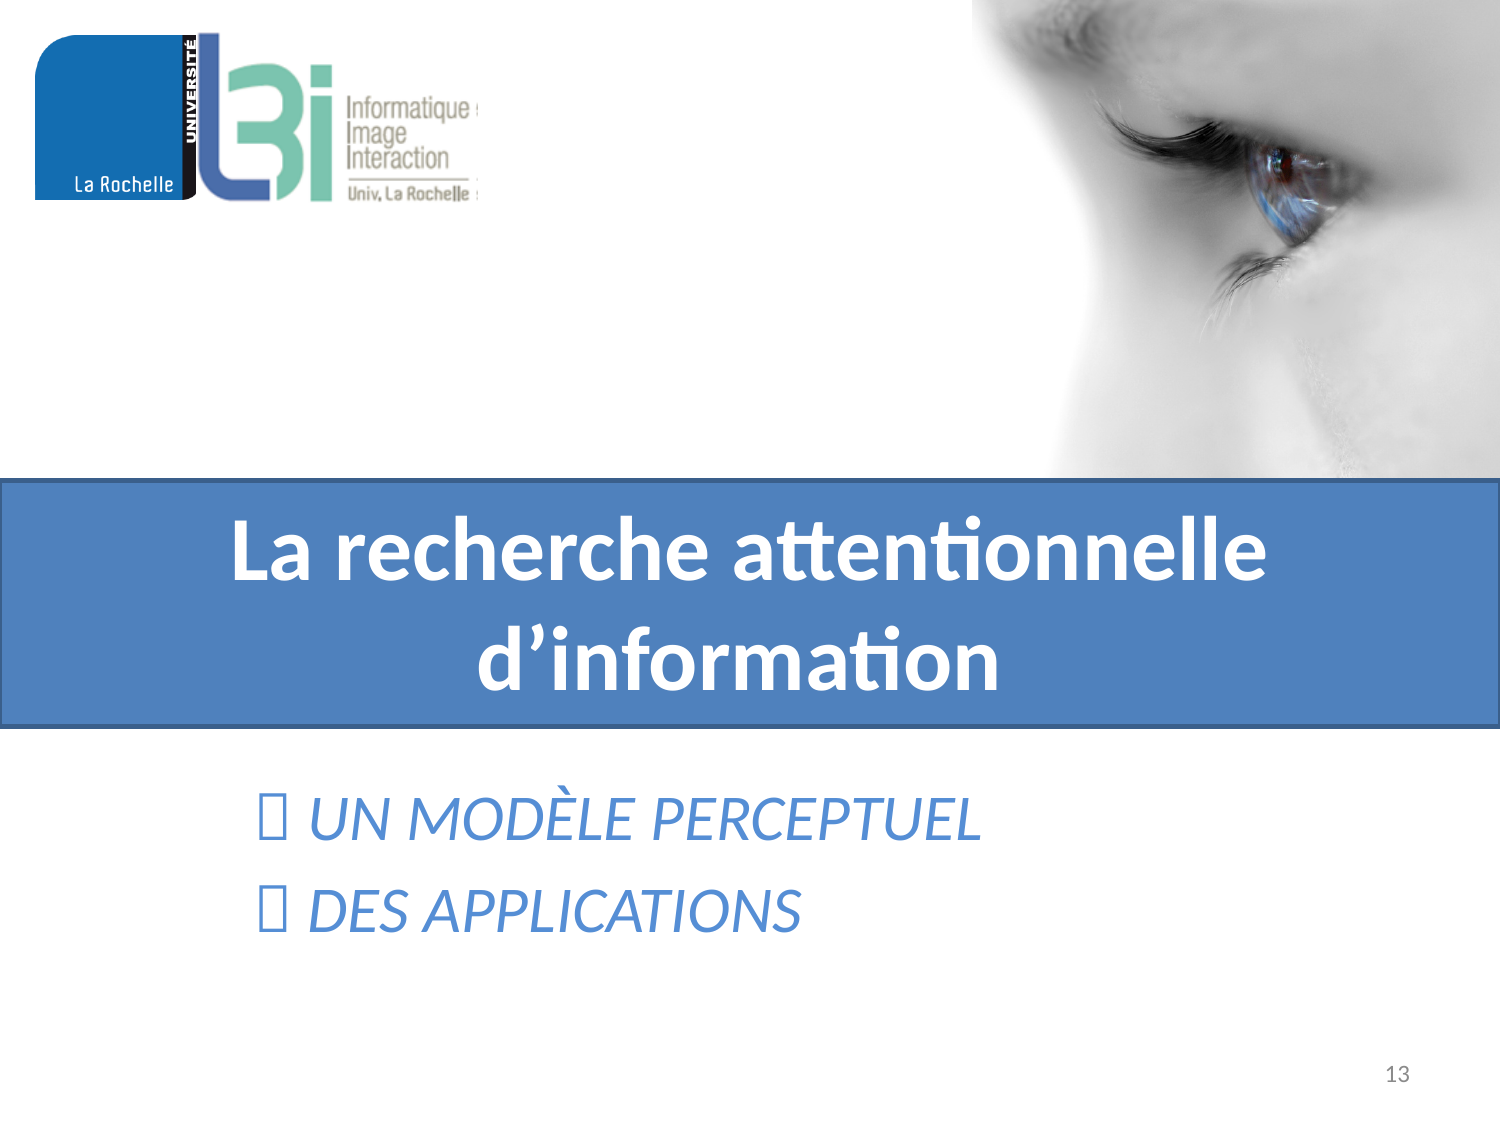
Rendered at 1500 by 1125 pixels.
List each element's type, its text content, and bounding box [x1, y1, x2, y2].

slide_number 13 [1074, 1042, 1425, 1103]
text_box  Un modèle perceptuel  Des applications [76, 768, 1317, 1028]
title La recherche attentionnelle d’information [112, 478, 1388, 720]
picture [972, 0, 1500, 478]
picture [35, 32, 478, 205]
